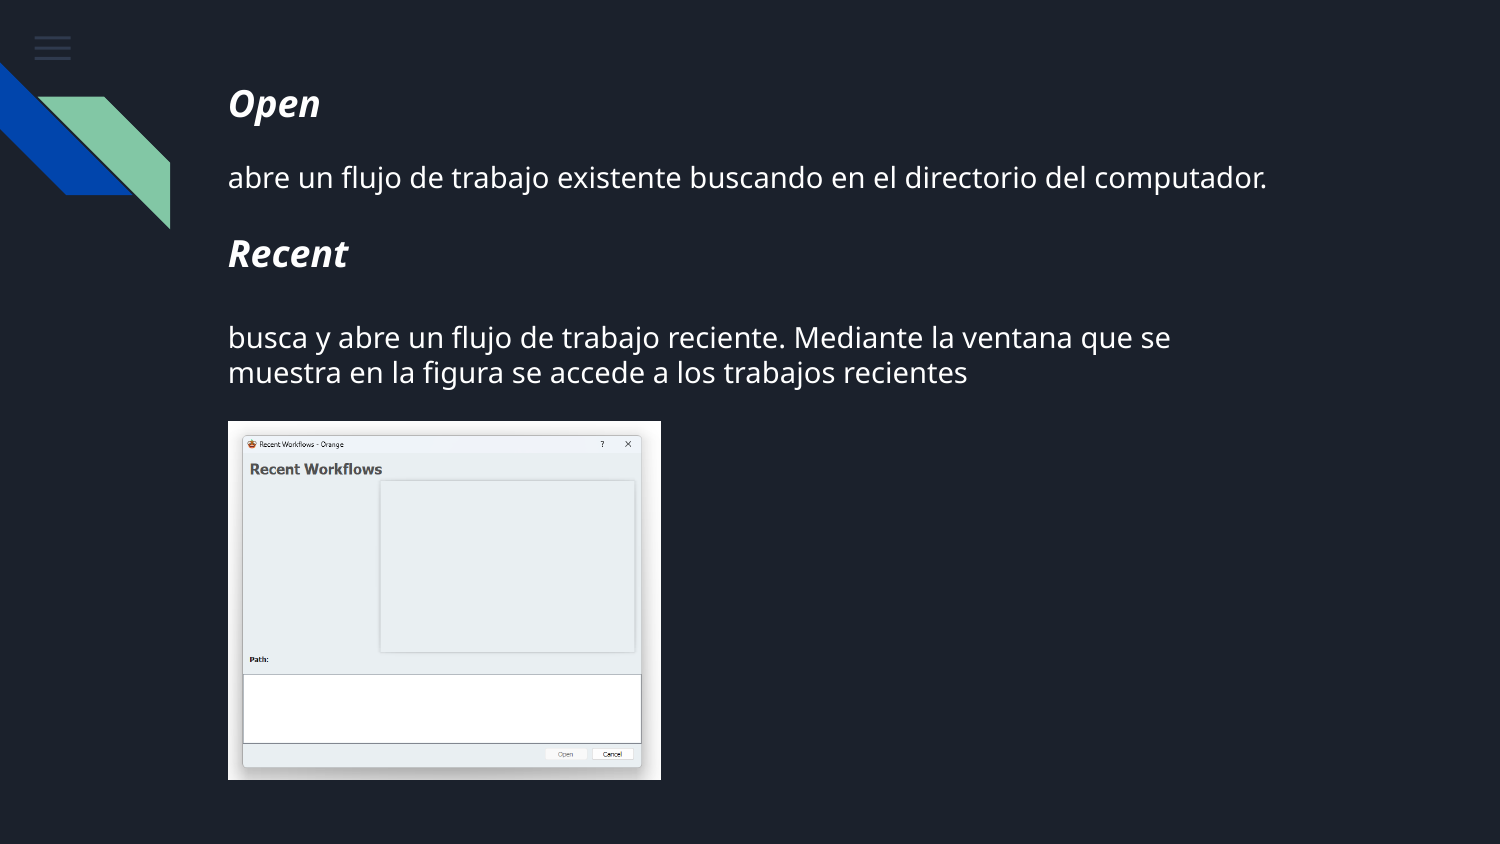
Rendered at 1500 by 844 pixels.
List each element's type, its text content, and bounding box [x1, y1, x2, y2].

title Open abre un flujo de trabajo existente buscando en el directorio del computador. Recent busca y abre un flujo de trabajo reciente. Mediante la ventana que se muestra en la figura se accede a los trabajos recientes [212, 64, 1368, 215]
picture [228, 421, 661, 780]
